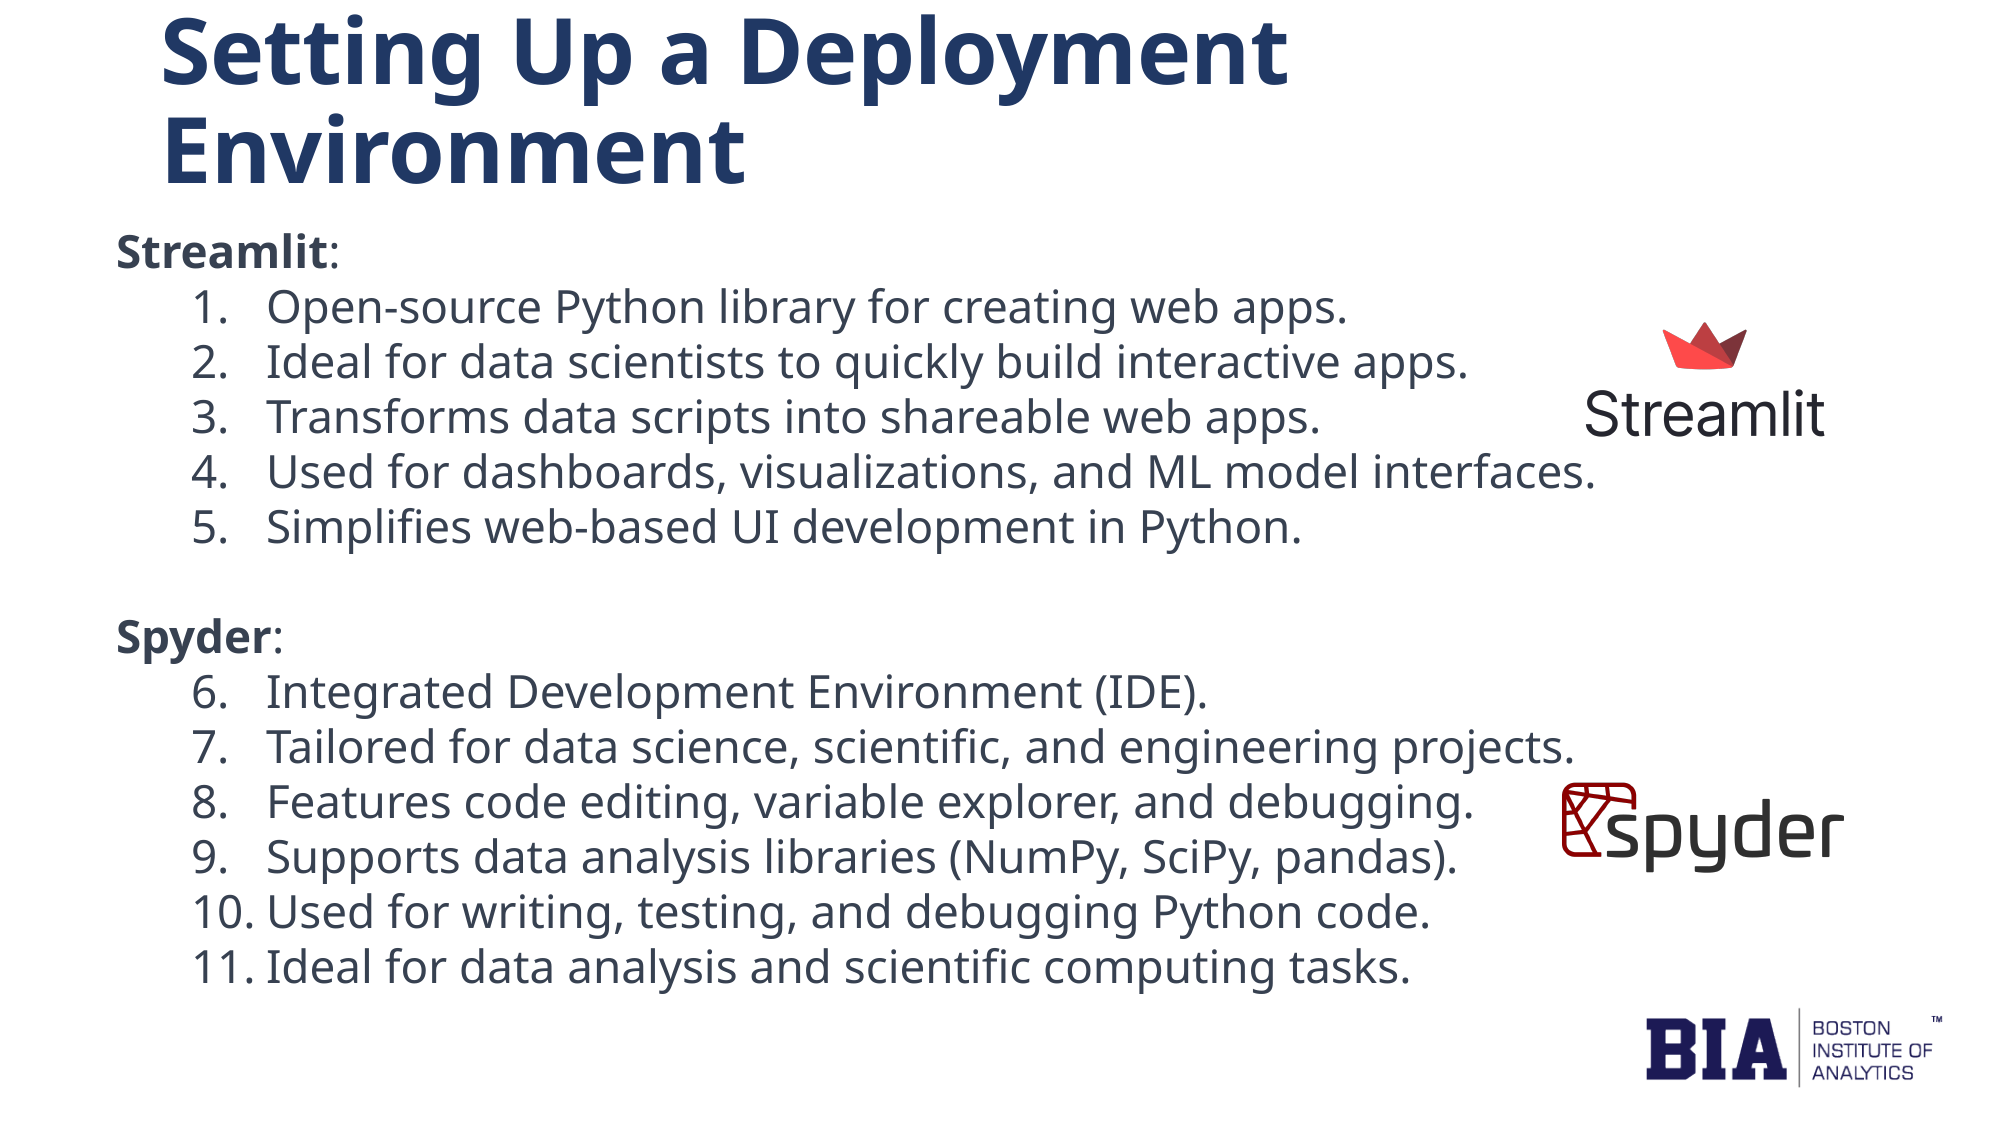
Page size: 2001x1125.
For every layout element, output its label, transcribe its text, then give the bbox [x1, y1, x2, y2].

picture [1552, 288, 1857, 471]
picture [1553, 772, 1857, 877]
picture [1624, 1000, 1957, 1095]
text_box Streamlit: Open-source Python library for creating web apps. Ideal for data scientists to quickly build interactive apps. Transforms data scripts into shareable web apps. Used for dashboards, visualizations, and ML model interfaces. Simplifies web-based UI development in Python. Spyder: Integrated Development Environment (IDE). Tailored for data science, scientific, and engineering projects. Features code editing, variable explorer, and debugging. Supports data analysis libraries (NumPy, SciPy, pandas). Used for writing, testing, and debugging Python code. Ideal for data analysis and scientific computing tasks. [101, 215, 1898, 1000]
text_box Setting Up a Deployment Environment [158, 3, 1842, 204]
